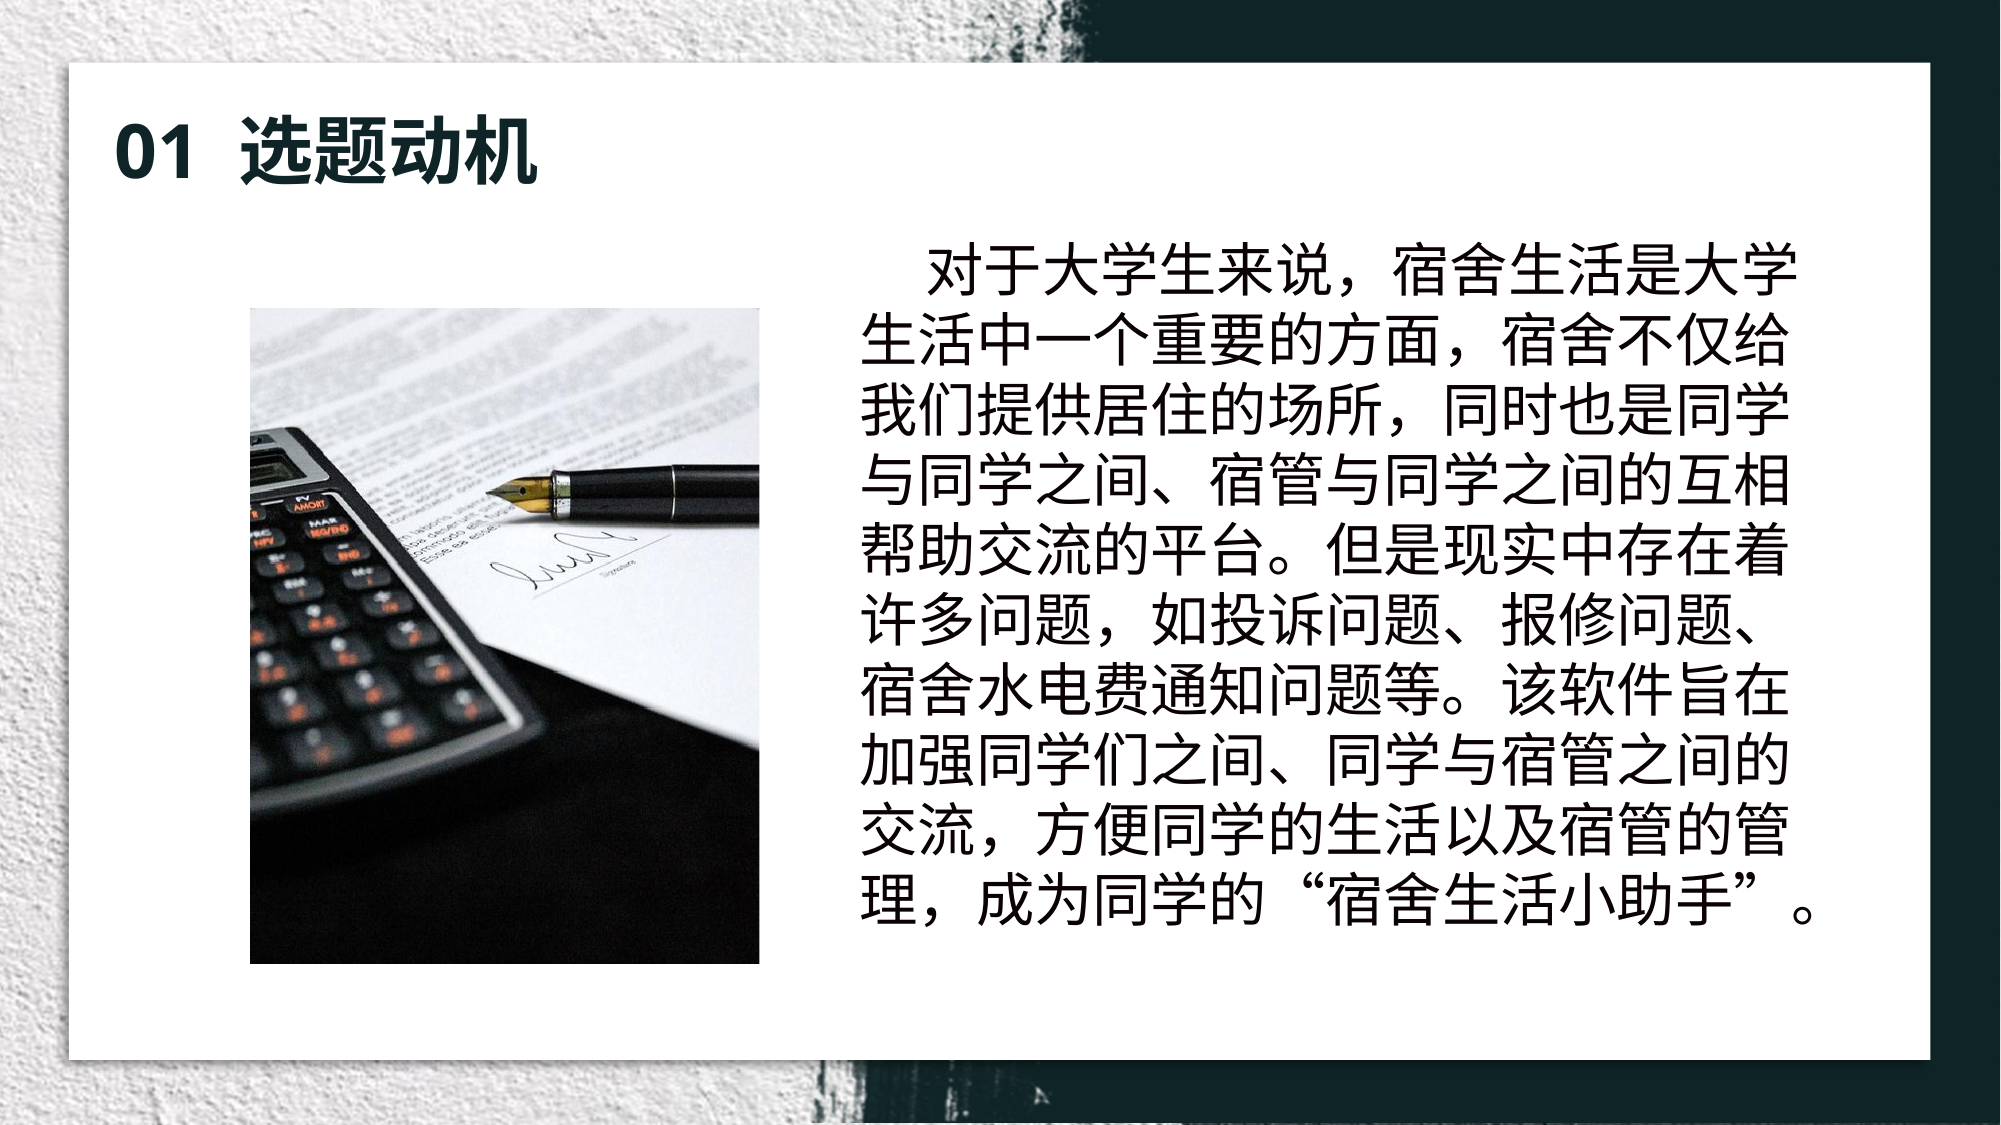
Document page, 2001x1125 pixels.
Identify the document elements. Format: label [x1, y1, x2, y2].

text_box [68, 0, 2000, 1123]
picture [0, 0, 2001, 1125]
